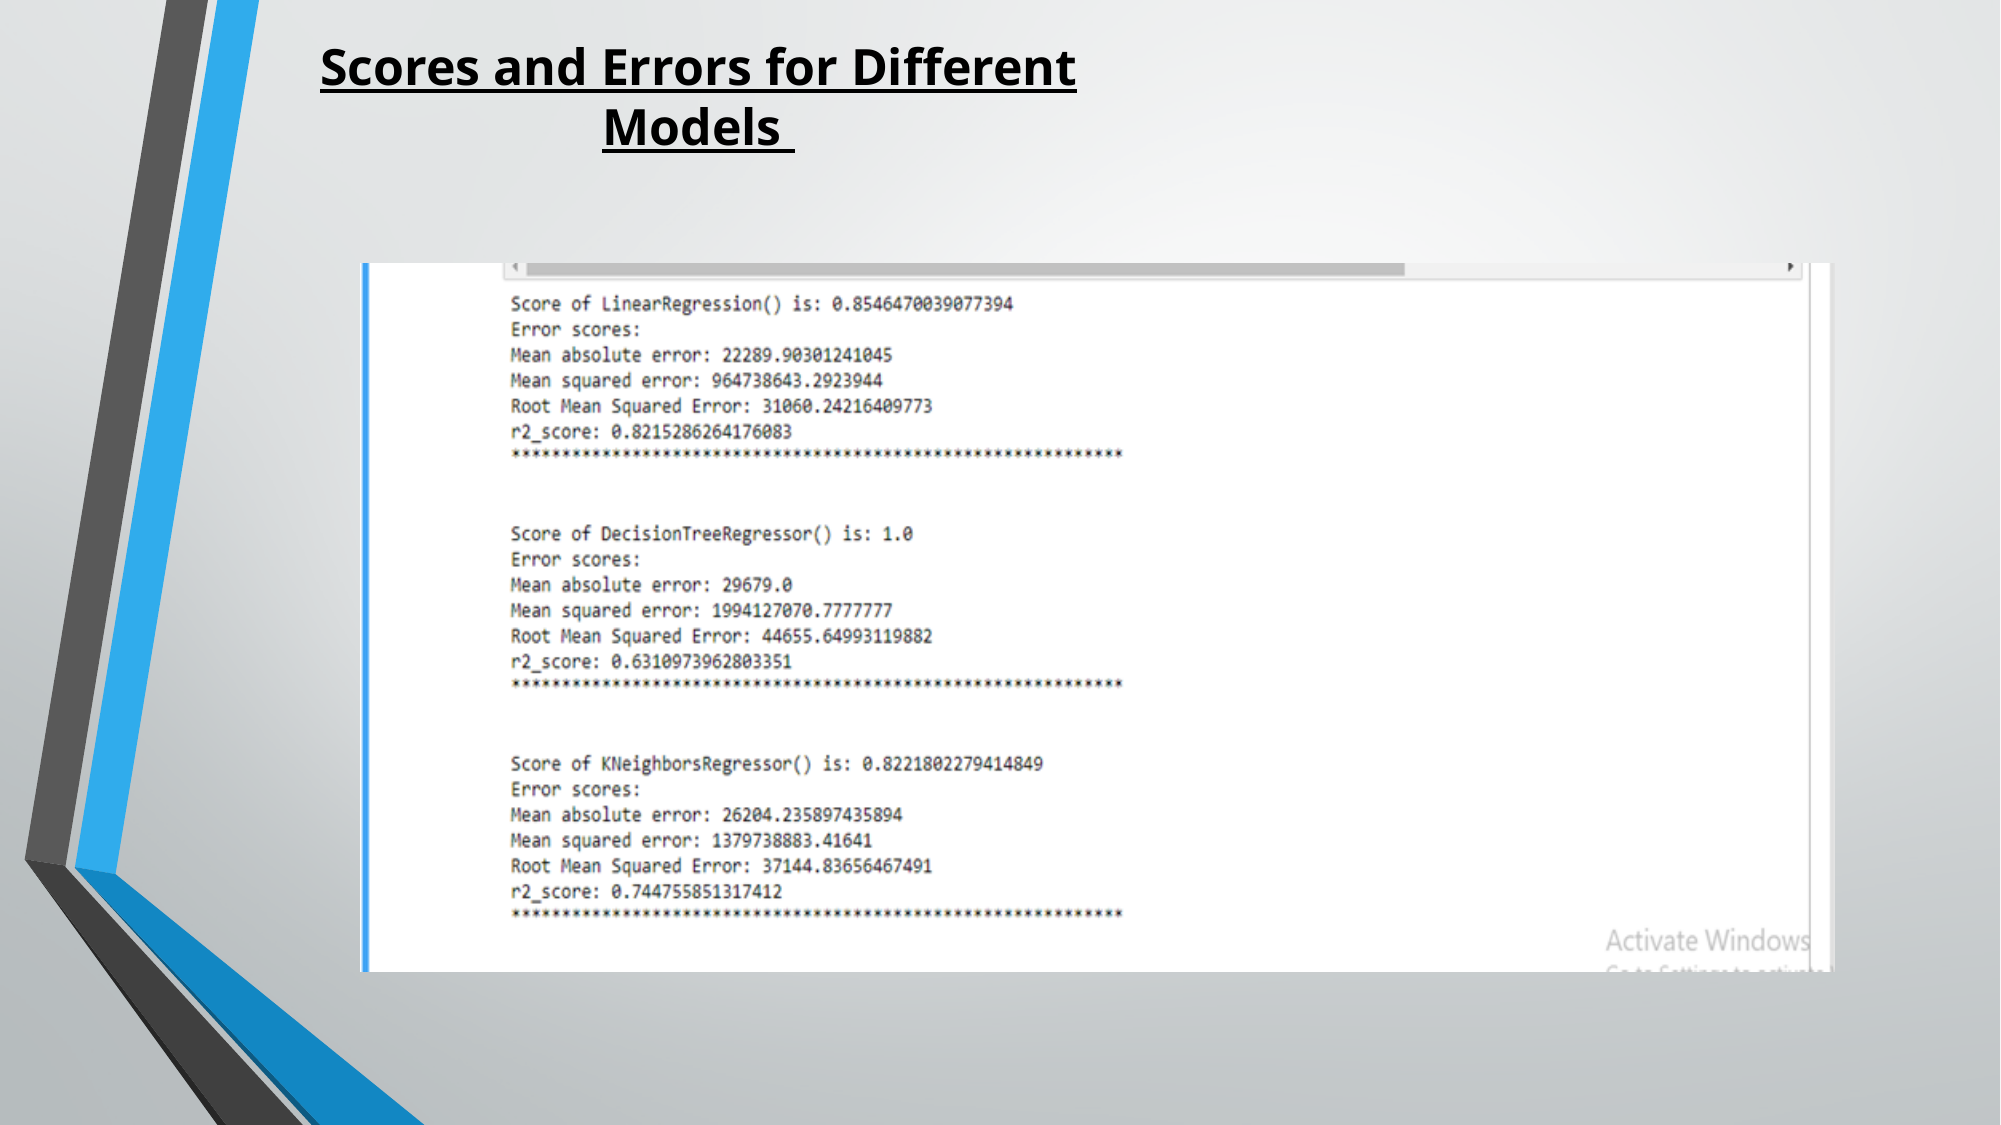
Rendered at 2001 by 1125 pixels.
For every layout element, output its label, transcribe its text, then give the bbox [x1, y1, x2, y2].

picture [359, 262, 1835, 972]
title Scores and Errors for Different Models [243, 36, 1154, 154]
